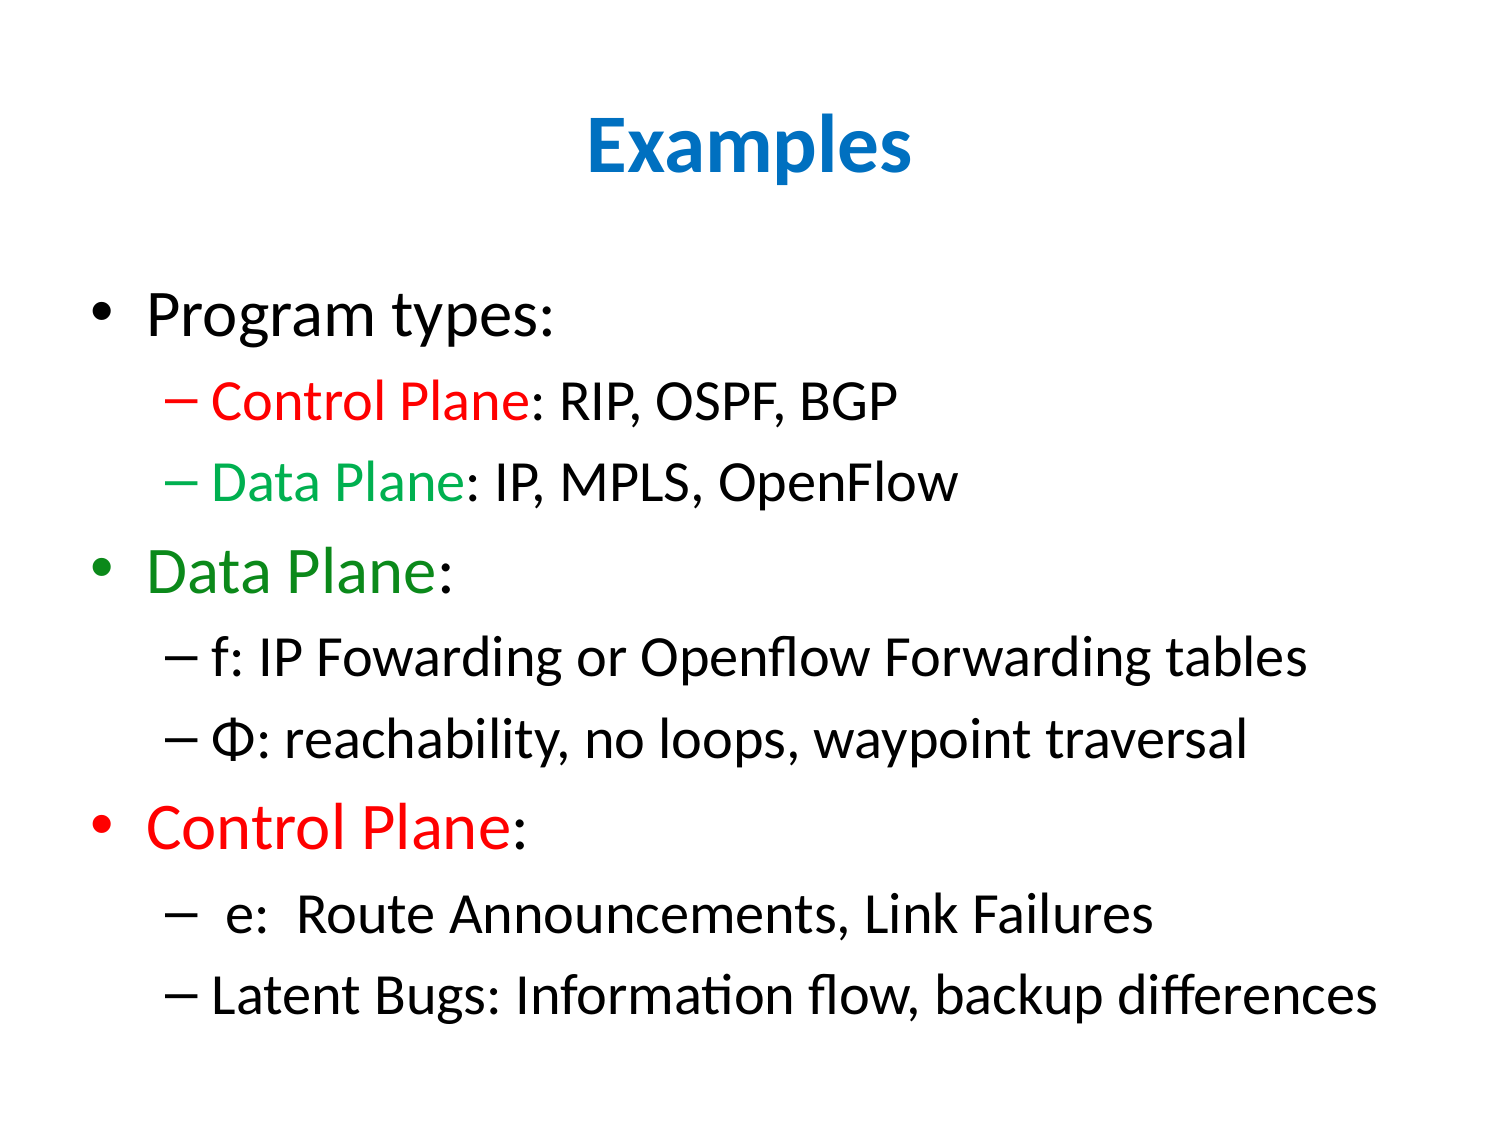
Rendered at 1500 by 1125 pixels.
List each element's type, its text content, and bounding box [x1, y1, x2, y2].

list Program types: Control Plane: RIP, OSPF, BGP Data Plane: IP, MPLS, OpenFlow Data Plane: f: IP Fowarding or Openflow Forwarding tables Φ: reachability, no loops, waypoint traversal Control Plane: e: Route Announcements, Link Failures Latent Bugs: Information flow, backup differences [74, 262, 1468, 1035]
title Examples [74, 44, 1426, 233]
